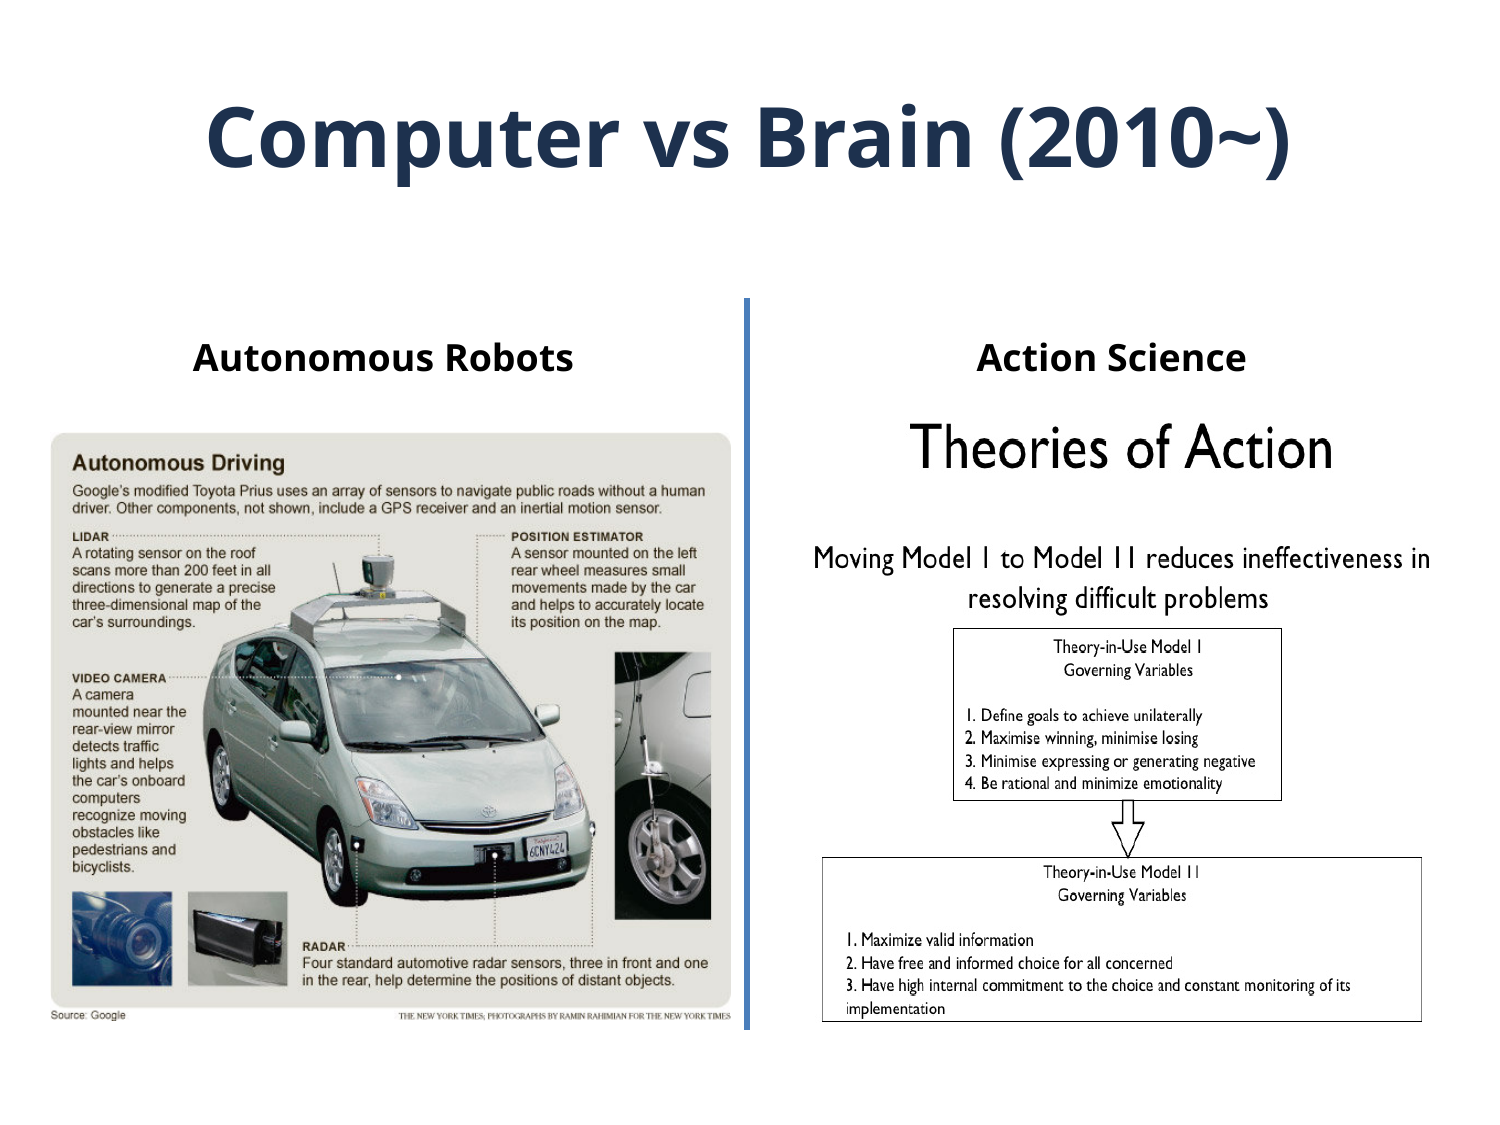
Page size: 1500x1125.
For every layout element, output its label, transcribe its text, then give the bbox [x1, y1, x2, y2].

text_box Action Science [961, 326, 1263, 386]
title Computer vs Brain (2010~) [39, 86, 1459, 183]
picture [50, 432, 732, 1021]
picture [785, 420, 1459, 1026]
text_box Autonomous Robots [178, 326, 590, 386]
